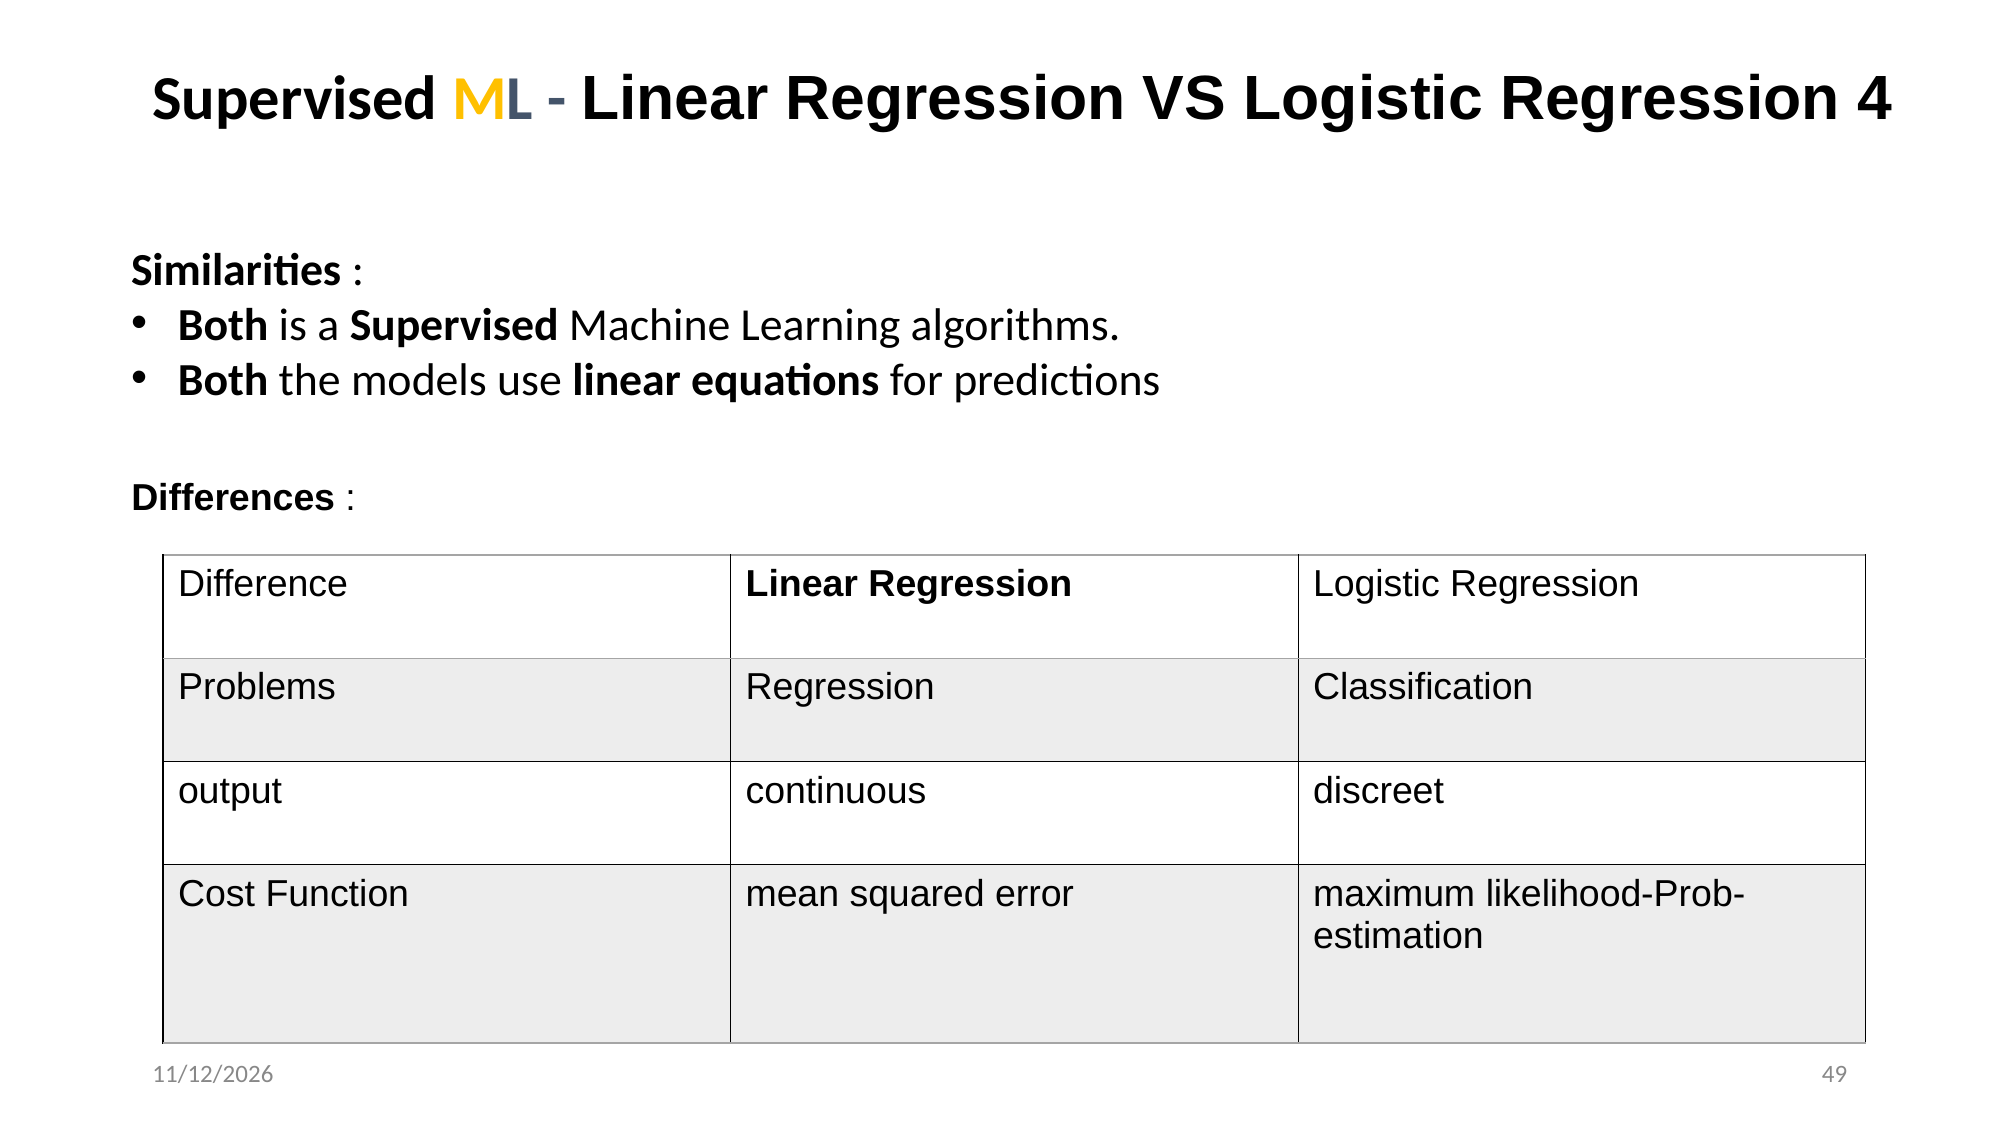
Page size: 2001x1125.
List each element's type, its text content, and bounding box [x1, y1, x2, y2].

table_cell Problems [164, 659, 730, 761]
slide_number 49 [1412, 1042, 1863, 1103]
table_header Linear Regression [731, 556, 1298, 658]
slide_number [137, 1042, 588, 1103]
table_header Difference [164, 556, 730, 658]
table_cell output [164, 762, 730, 864]
table_cell continuous [731, 762, 1298, 864]
table_cell Cost Function [164, 865, 730, 1042]
text_box Supervised ML - Linear Regression VS Logistic Regression 4 [137, 58, 1922, 234]
table_cell maximum likelihood-Prob- estimation [1299, 865, 1865, 1042]
table_cell mean squared error [731, 865, 1298, 1042]
text_box Similarities : Both is a Supervised Machine Learning algorithms. Both the models use linear equations for predictions [116, 232, 1819, 412]
table_cell Regression [731, 659, 1298, 761]
text_box Differences : [116, 465, 1142, 525]
table_cell discreet [1299, 762, 1865, 864]
table_header Logistic Regression [1299, 556, 1865, 658]
table_cell Classification [1299, 659, 1865, 761]
